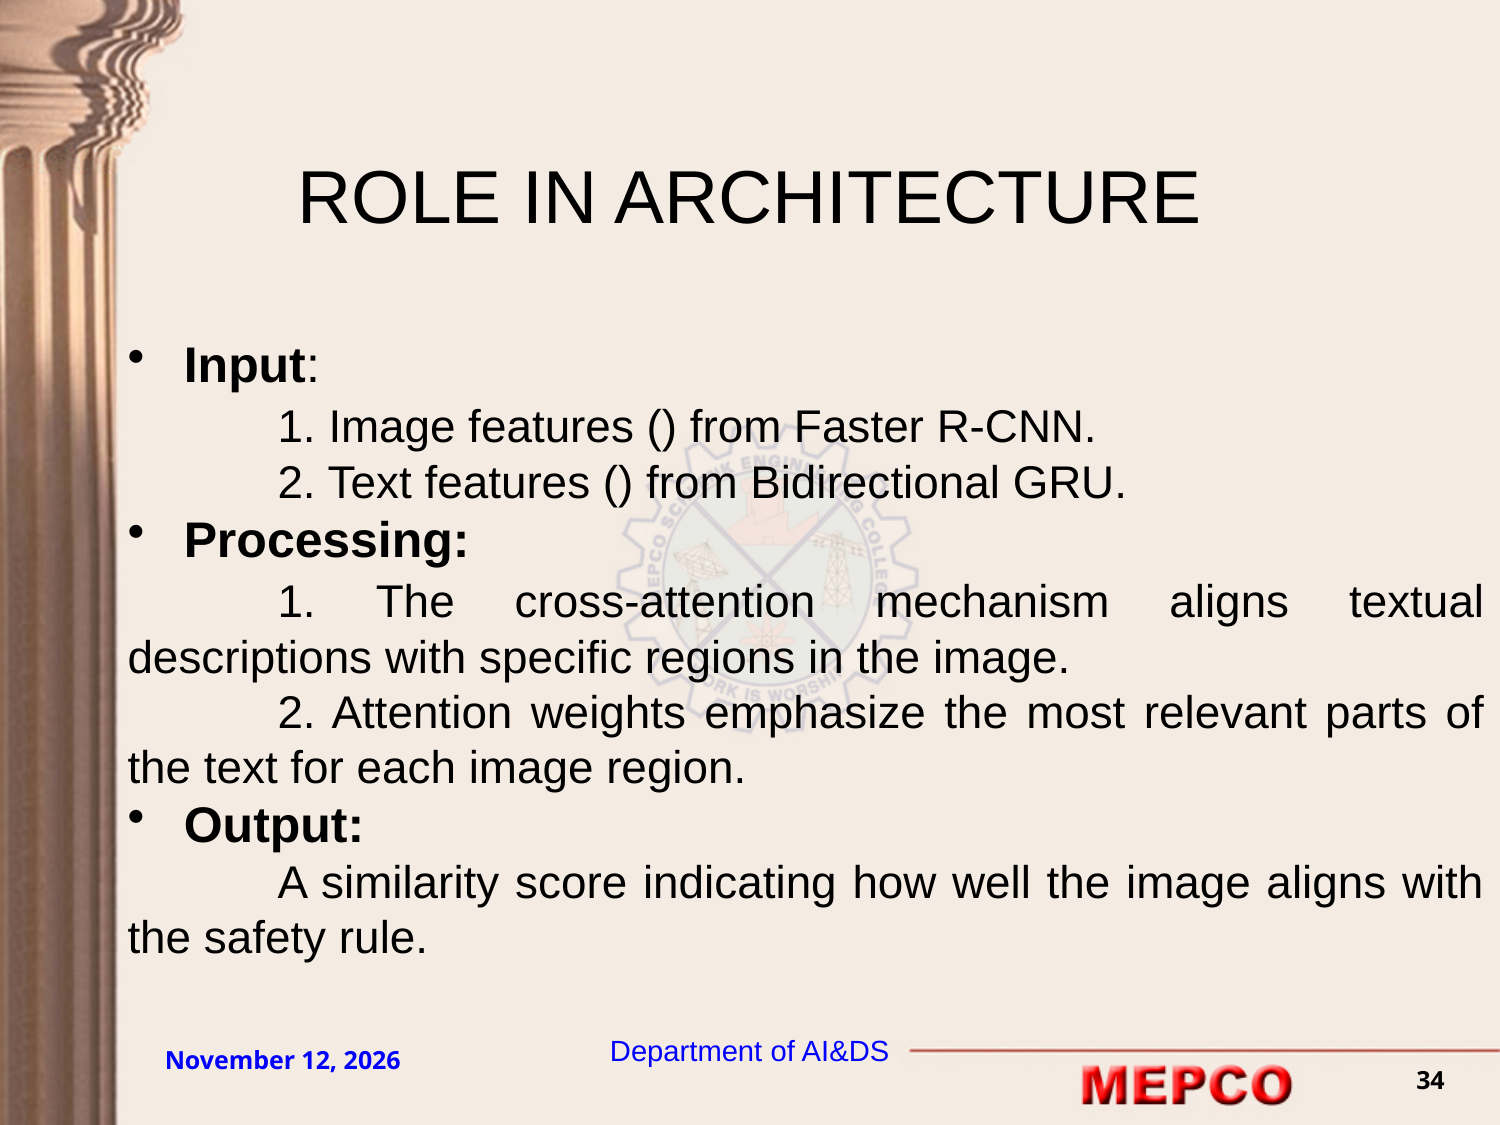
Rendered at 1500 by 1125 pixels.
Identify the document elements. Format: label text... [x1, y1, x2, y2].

picture [0, 0, 1500, 1125]
footer Department of AI&DS [512, 1024, 988, 1101]
title ROLE IN ARCHITECTURE [112, 99, 1388, 288]
